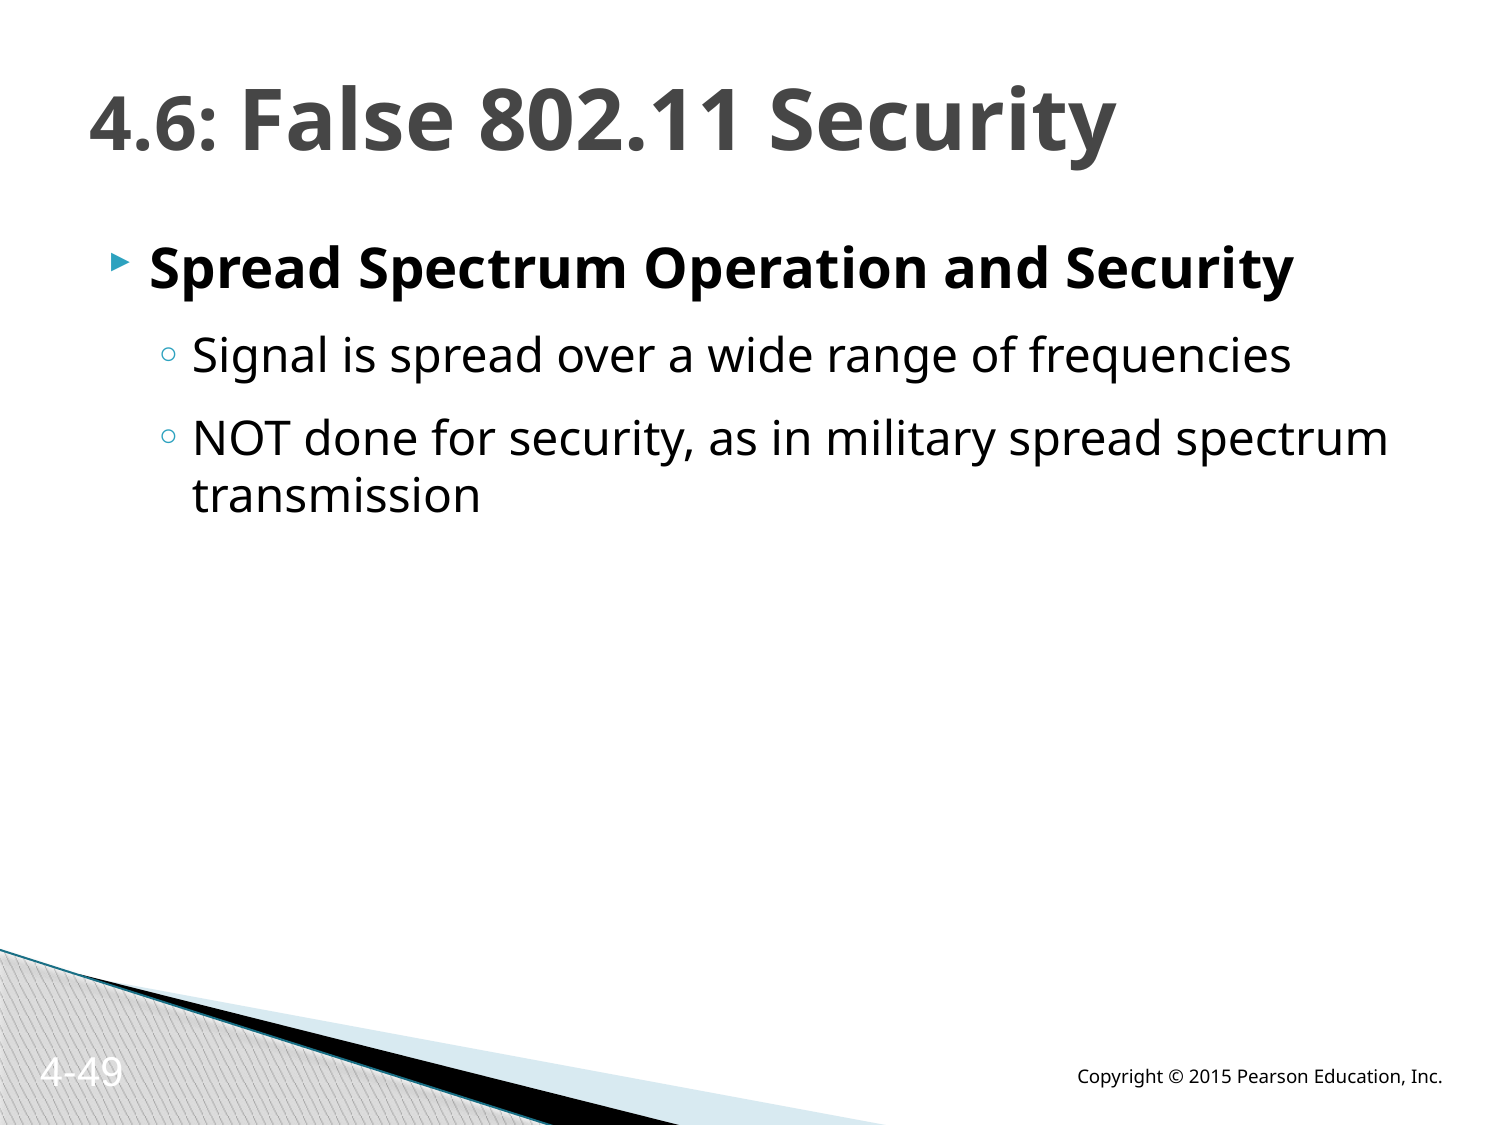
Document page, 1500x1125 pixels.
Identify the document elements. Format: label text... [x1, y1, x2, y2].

title 4.6: False 802.11 Security [75, 45, 1425, 188]
slide_number 4-49 [24, 1037, 175, 1100]
list Spread Spectrum Operation and Security Signal is spread over a wide range of frequencies NOT done for security, as in military spread spectrum transmission [75, 224, 1425, 1013]
